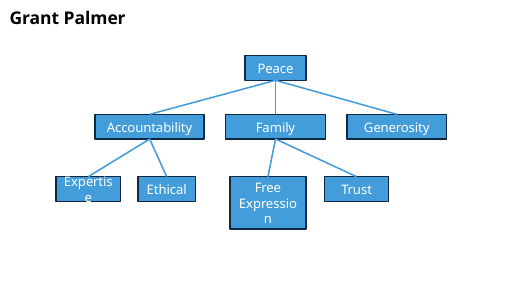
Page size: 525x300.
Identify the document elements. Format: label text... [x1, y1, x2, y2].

text_box Family [225, 115, 326, 140]
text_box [275, 138, 357, 178]
text_box Accountability [95, 114, 205, 140]
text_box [149, 79, 274, 115]
text_box Trust [324, 176, 389, 202]
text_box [151, 138, 168, 178]
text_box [87, 138, 151, 178]
text_box Ethical [137, 176, 196, 202]
text_box Grant Palmer [4, 2, 167, 34]
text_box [275, 79, 398, 115]
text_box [267, 138, 275, 178]
text_box Peace [244, 55, 307, 79]
text_box Free Expression [229, 176, 307, 229]
text_box Expertise [56, 176, 121, 202]
text_box Generosity [346, 114, 447, 140]
